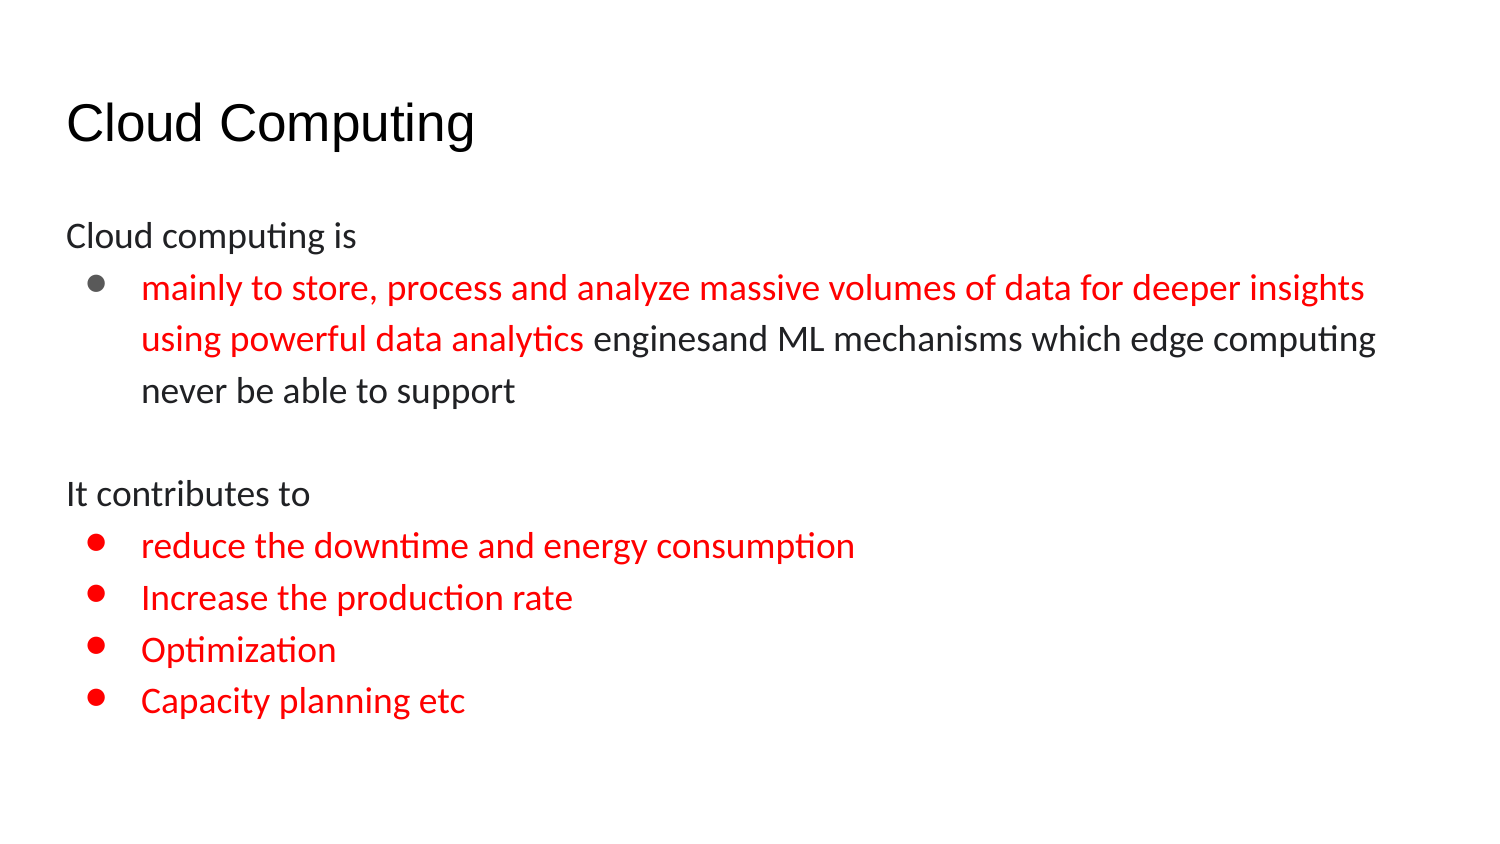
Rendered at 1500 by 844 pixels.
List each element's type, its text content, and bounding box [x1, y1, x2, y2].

list Cloud computing is mainly to store, process and analyze massive volumes of data for deeper insights using powerful data analytics enginesand ML mechanisms which edge computing never be able to support It contributes to reduce the downtime and energy consumption Increase the production rate Optimization Capacity planning etc [51, 189, 1449, 750]
title Cloud Computing [51, 72, 1449, 167]
